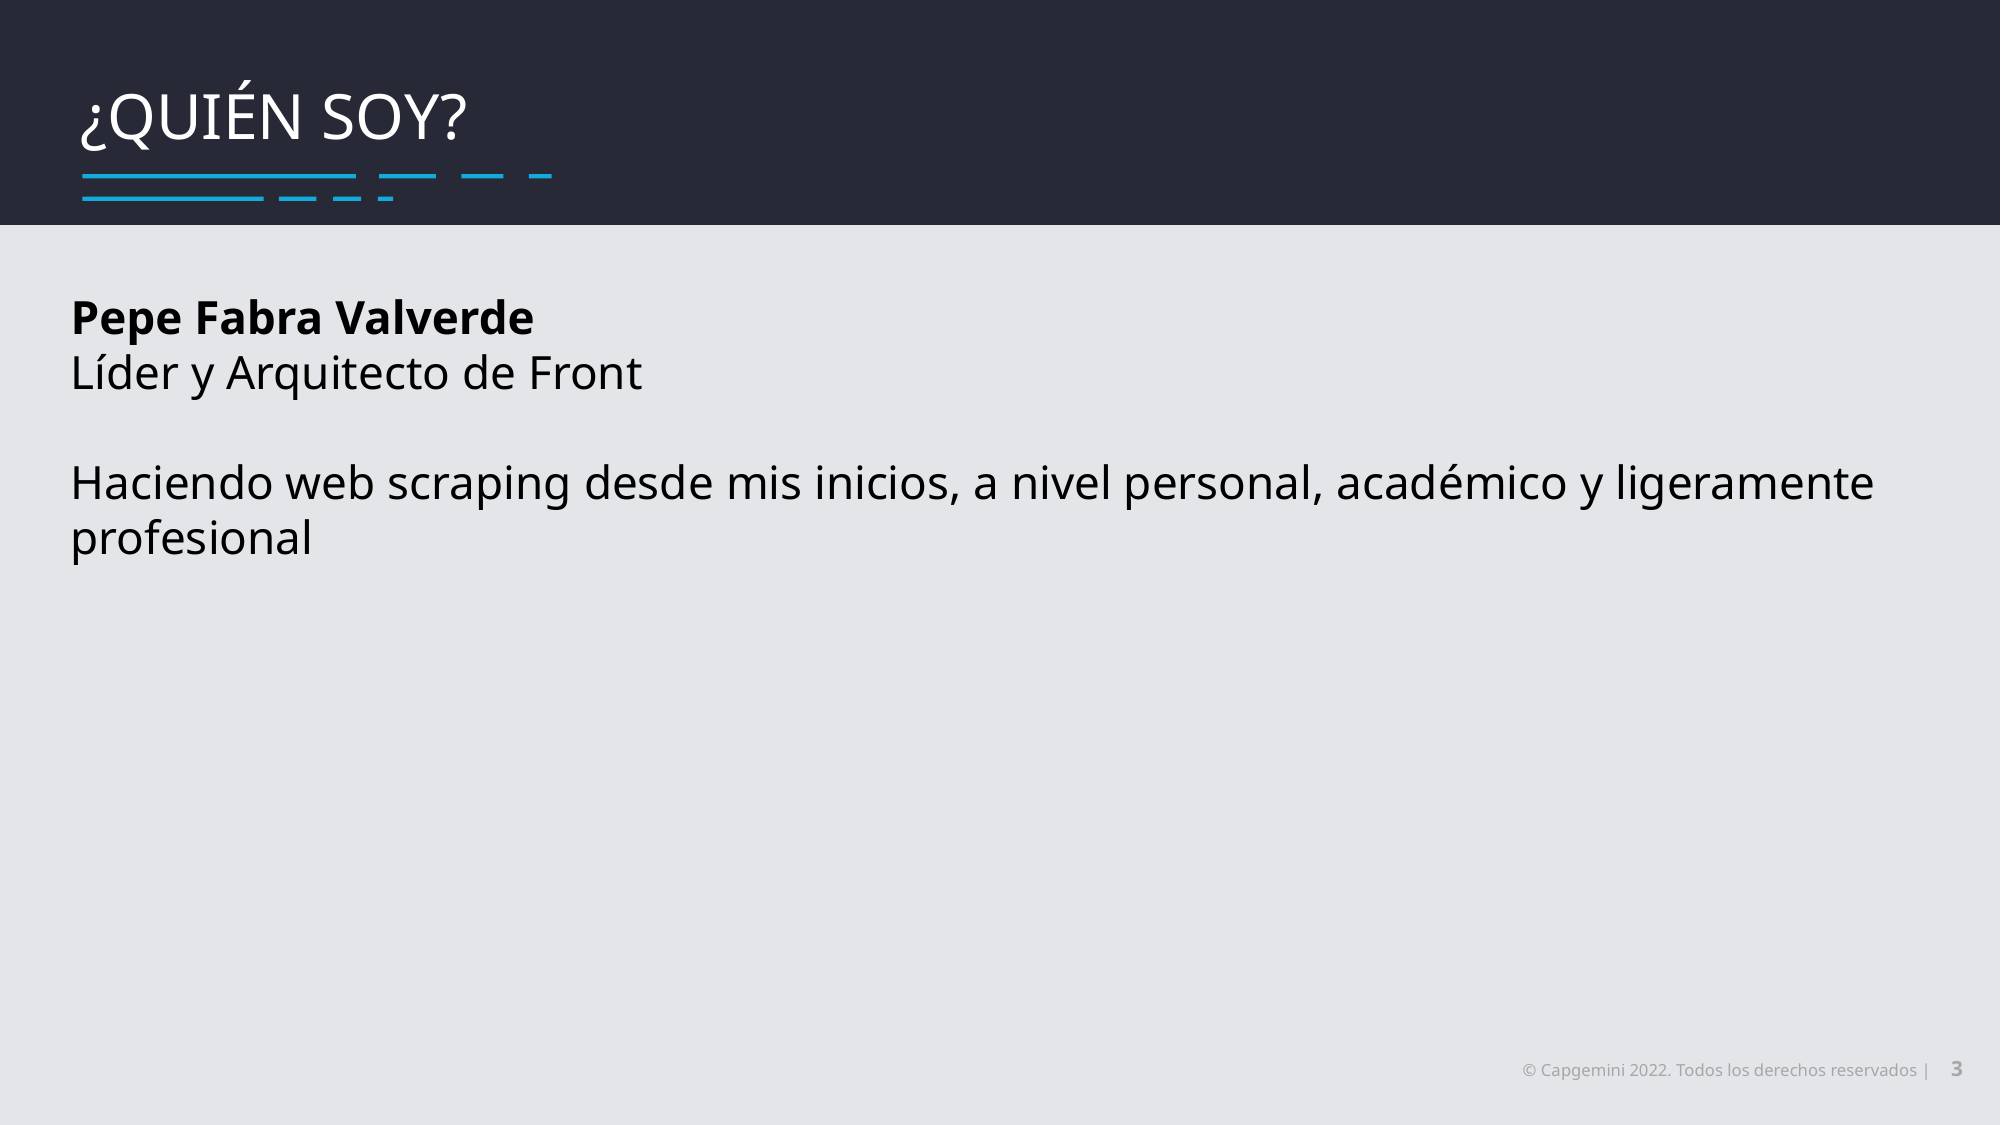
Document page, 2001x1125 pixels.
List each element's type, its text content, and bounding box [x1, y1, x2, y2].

list Pepe Fabra Valverde Líder y Arquitecto de Front Haciendo web scraping desde mis inicios, a nivel personal, académico y ligeramente profesional [65, 283, 1938, 1049]
slide_number 3 [1946, 1055, 1968, 1084]
text_box [0, 0, 2000, 225]
text_box © Capgemini 2022. Todos los derechos reservados | [1342, 1059, 1932, 1080]
text_box ¿Quién soy? [80, 76, 1658, 257]
